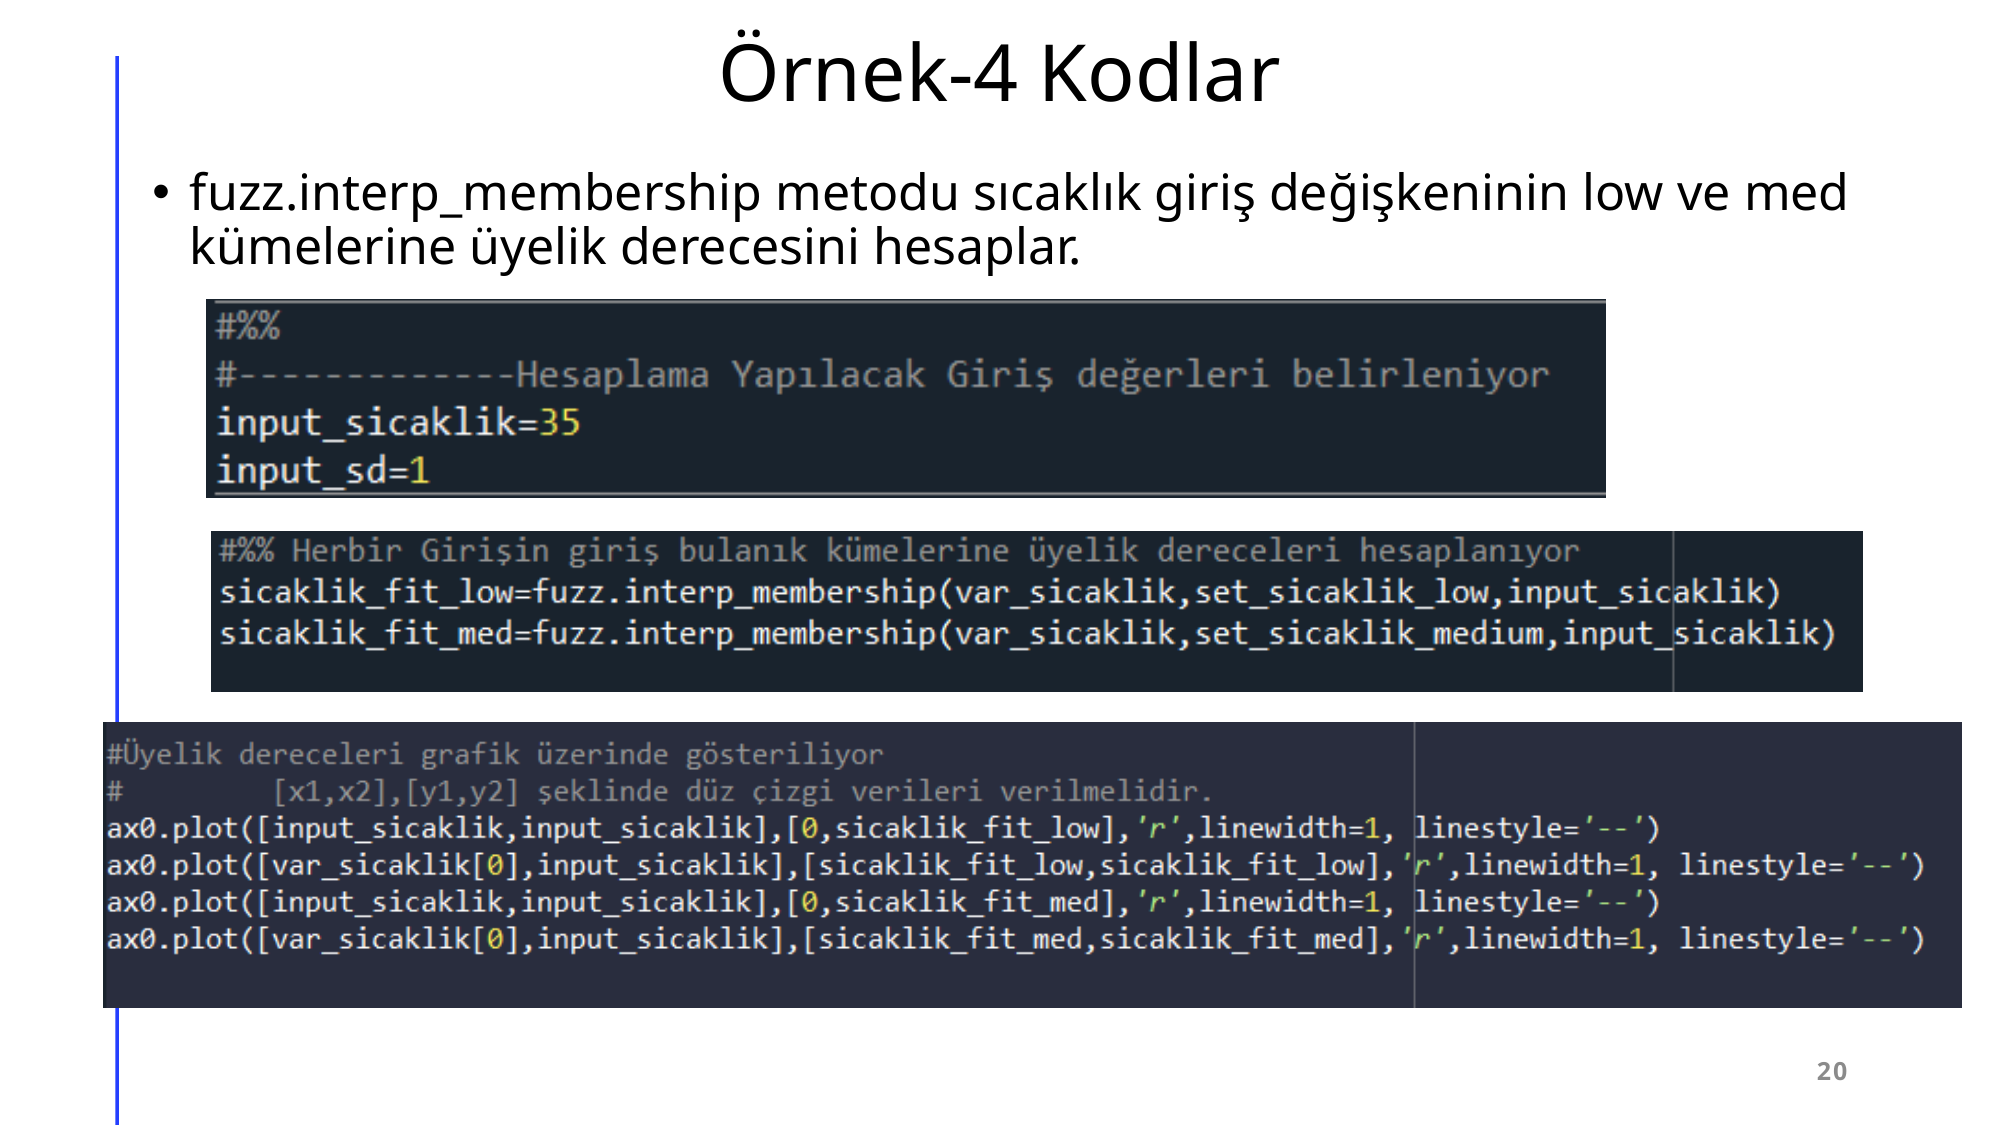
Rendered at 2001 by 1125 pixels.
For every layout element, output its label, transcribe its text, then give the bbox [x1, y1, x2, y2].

picture [211, 531, 1863, 692]
title Örnek-4 Kodlar [137, 26, 1863, 127]
slide_number 20 [1412, 1042, 1863, 1103]
picture [206, 299, 1606, 498]
list fuzz.interp_membership metodu sıcaklık giriş değişkeninin low ve med kümelerine üyelik derecesini hesaplar. [137, 160, 1928, 722]
picture [103, 722, 1962, 1008]
